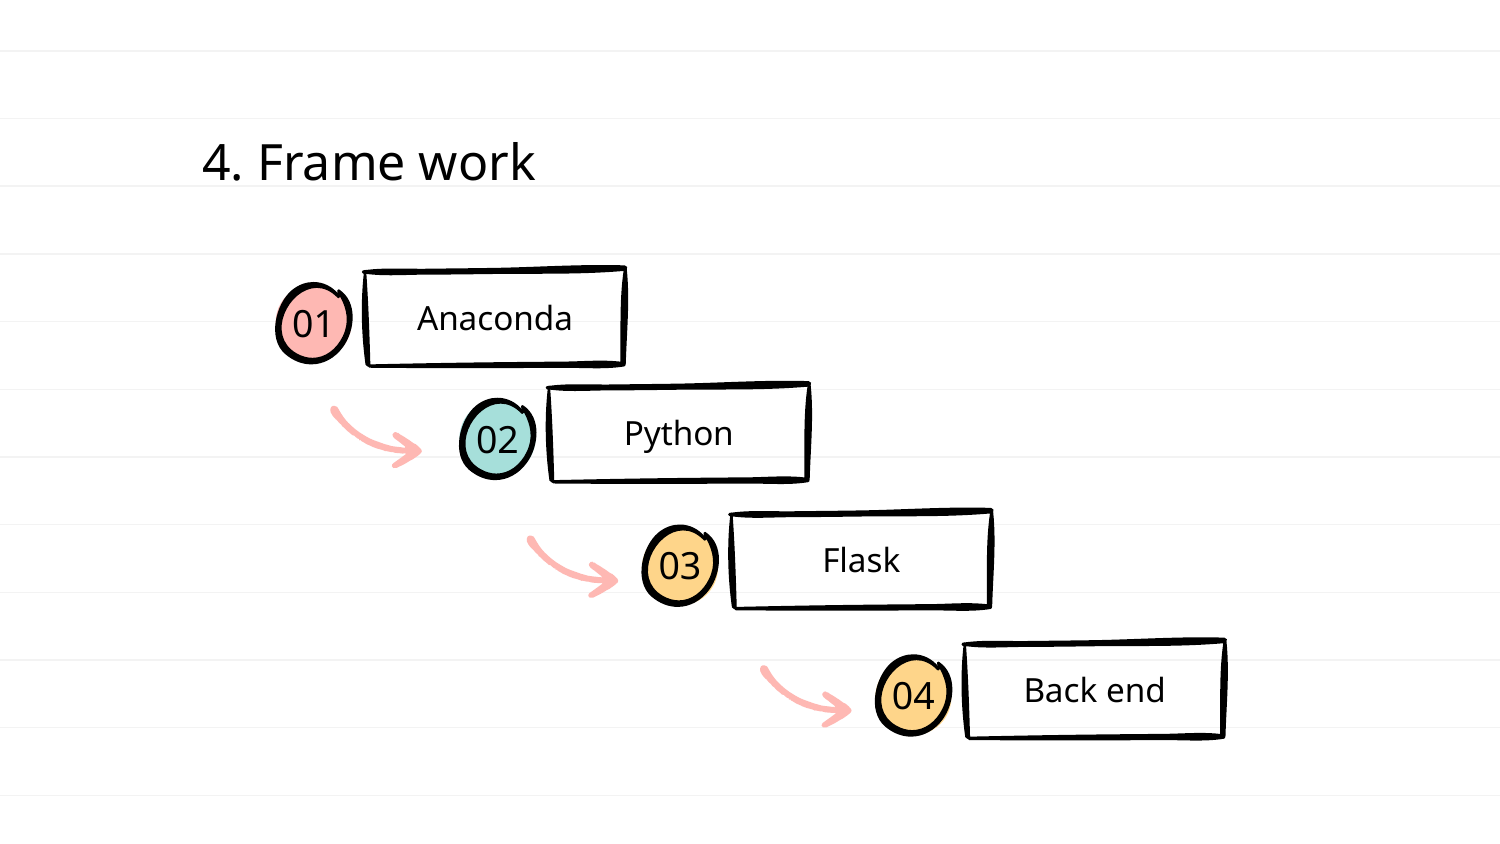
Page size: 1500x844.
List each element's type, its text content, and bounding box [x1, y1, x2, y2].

text_box [526, 535, 619, 598]
text_box [760, 665, 852, 728]
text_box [864, 637, 1230, 741]
text_box [330, 405, 422, 469]
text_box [631, 507, 997, 612]
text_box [264, 264, 631, 369]
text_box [448, 380, 814, 485]
text_box 4. Frame work [187, 84, 1171, 205]
